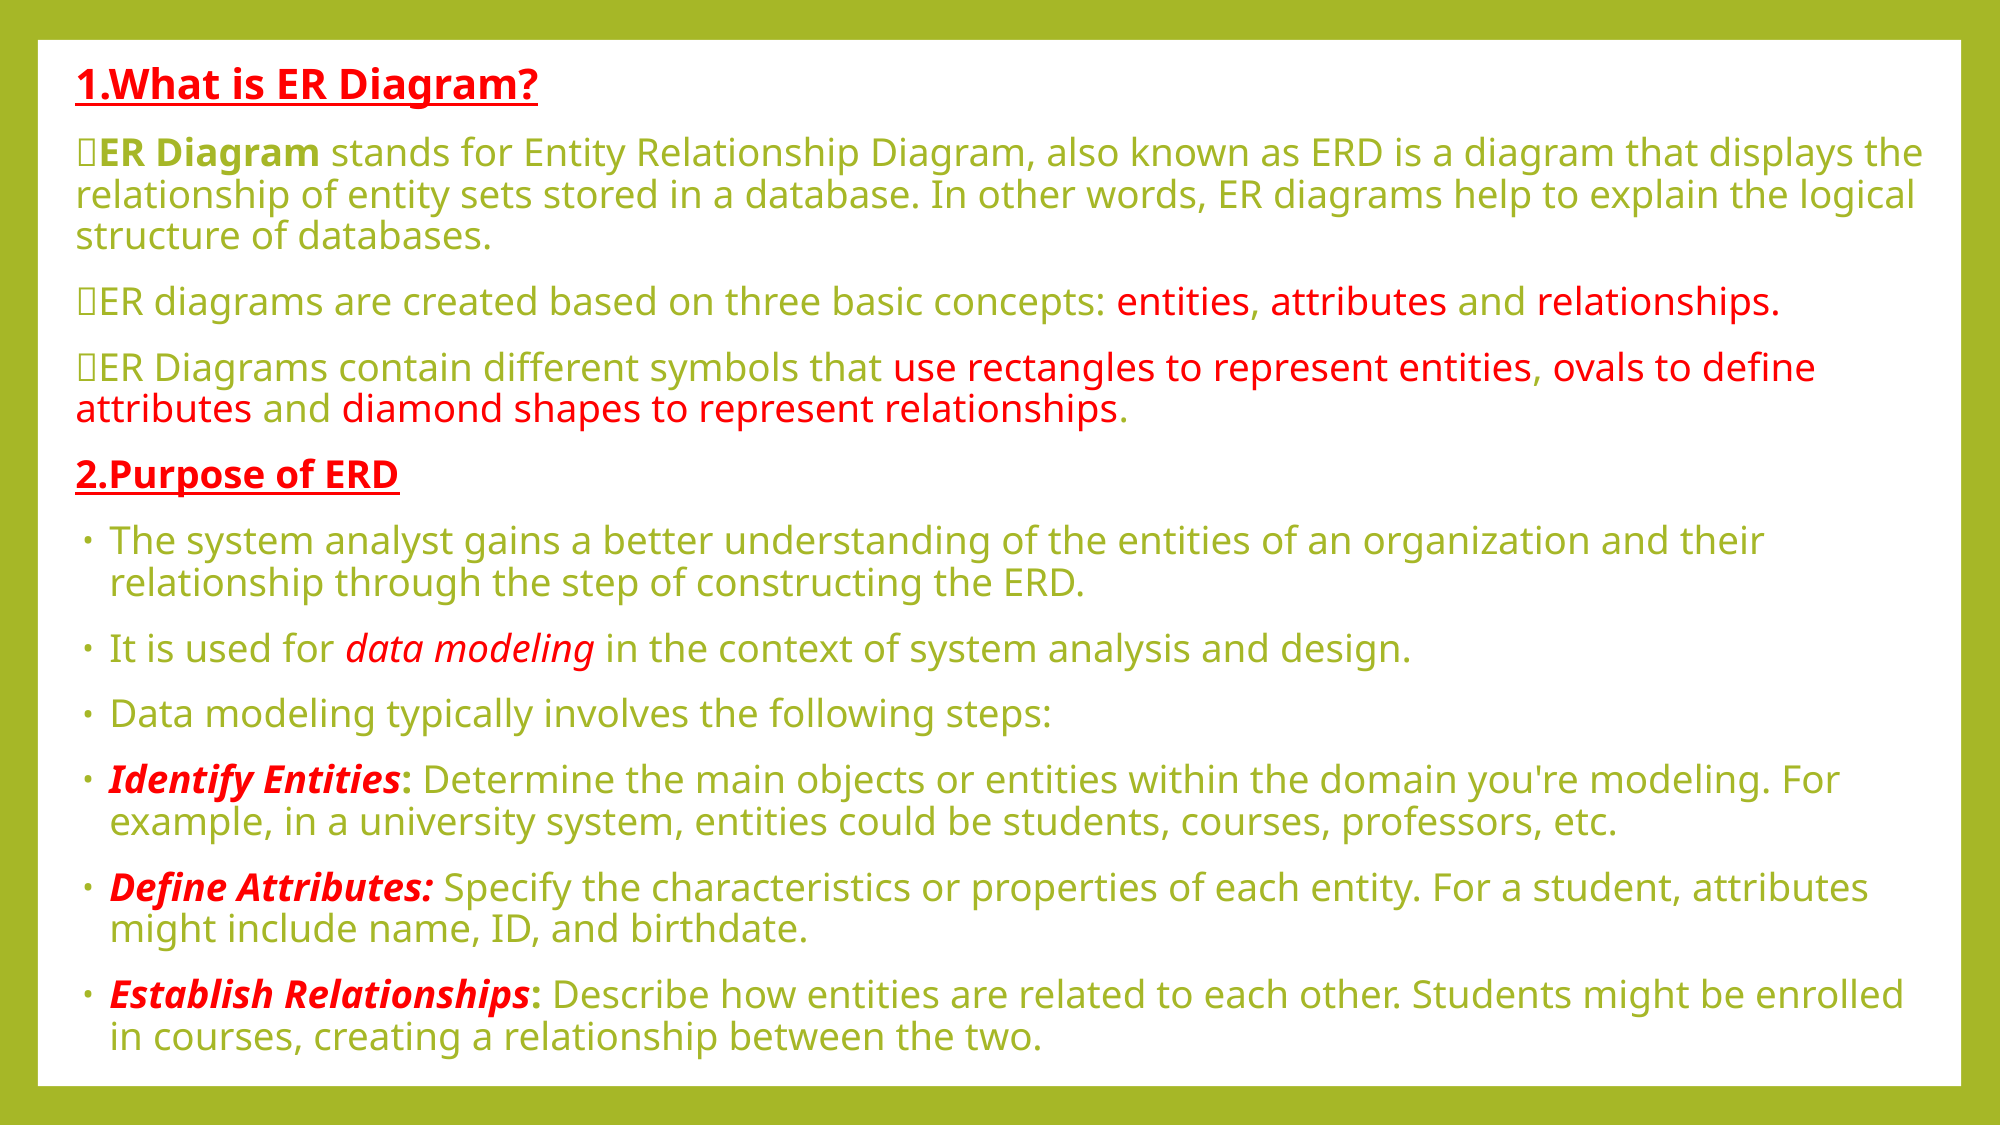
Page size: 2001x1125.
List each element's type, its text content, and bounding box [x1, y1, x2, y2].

list 1.What is ER Diagram? ER Diagram stands for Entity Relationship Diagram, also known as ERD is a diagram that displays the relationship of entity sets stored in a database. In other words, ER diagrams help to explain the logical structure of databases. ER diagrams are created based on three basic concepts: entities, attributes and relationships. ER Diagrams contain different symbols that use rectangles to represent entities, ovals to define attributes and diamond shapes to represent relationships. 2.Purpose of ERD The system analyst gains a better understanding of the entities of an organization and their relationship through the step of constructing the ERD. It is used for data modeling in the context of system analysis and design. Data modeling typically involves the following steps: Identify Entities: Determine the main objects or entities within the domain you're modeling. For example, in a university system, entities could be students, courses, professors, etc. Define Attributes: Specify the characteristics or properties of each entity. For a student, attributes might include name, ID, and birthdate. Establish Relationships: Describe how entities are related to each other. Students might be enrolled in courses, creating a relationship between the two. [60, 56, 1948, 1067]
